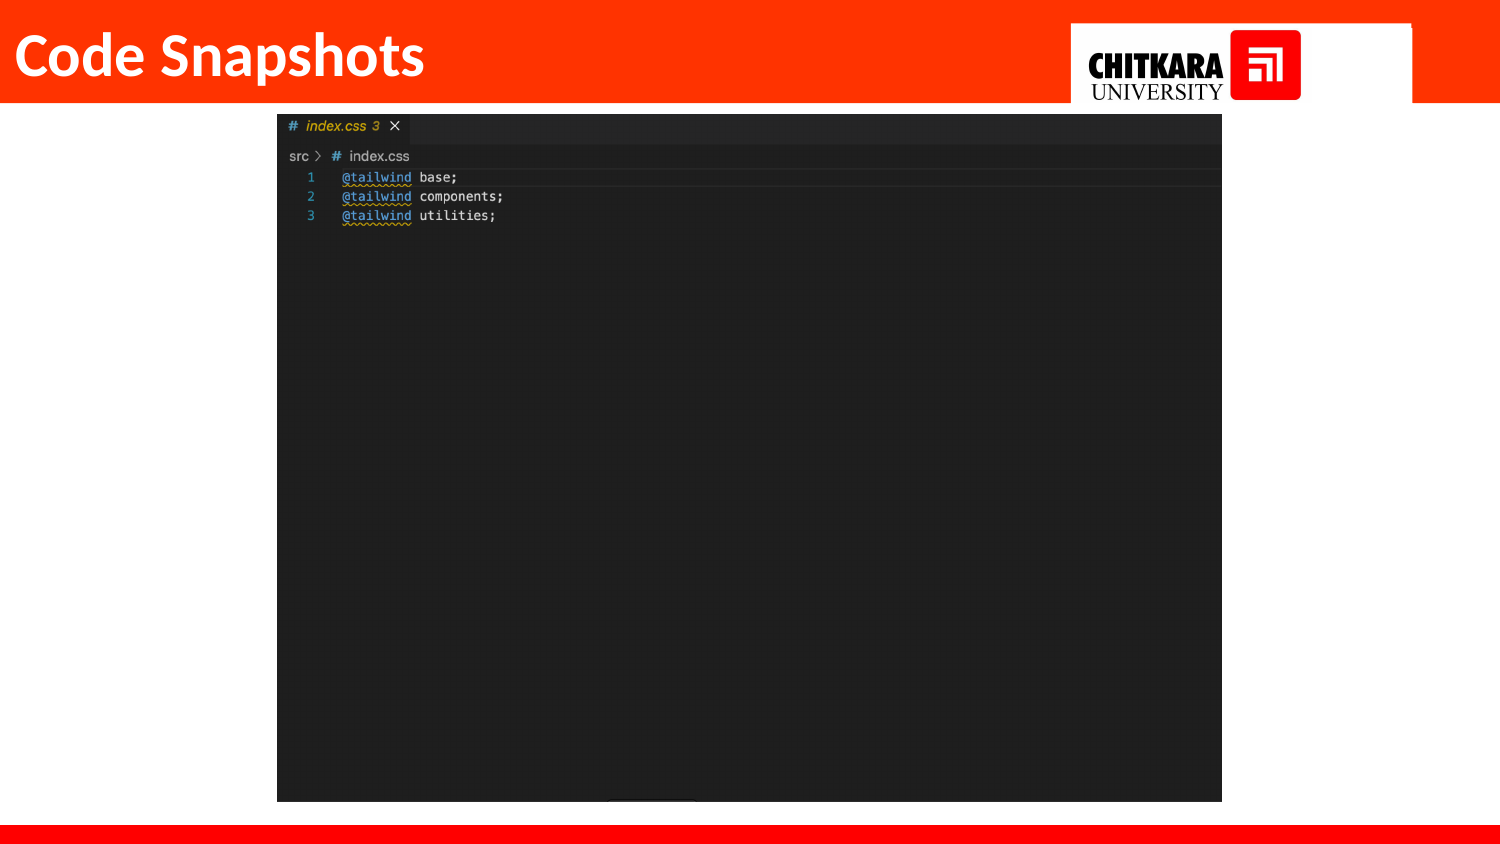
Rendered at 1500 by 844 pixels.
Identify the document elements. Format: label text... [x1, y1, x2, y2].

picture [277, 114, 1223, 803]
title Code Snapshots [0, 0, 1063, 104]
picture [1074, 28, 1312, 103]
